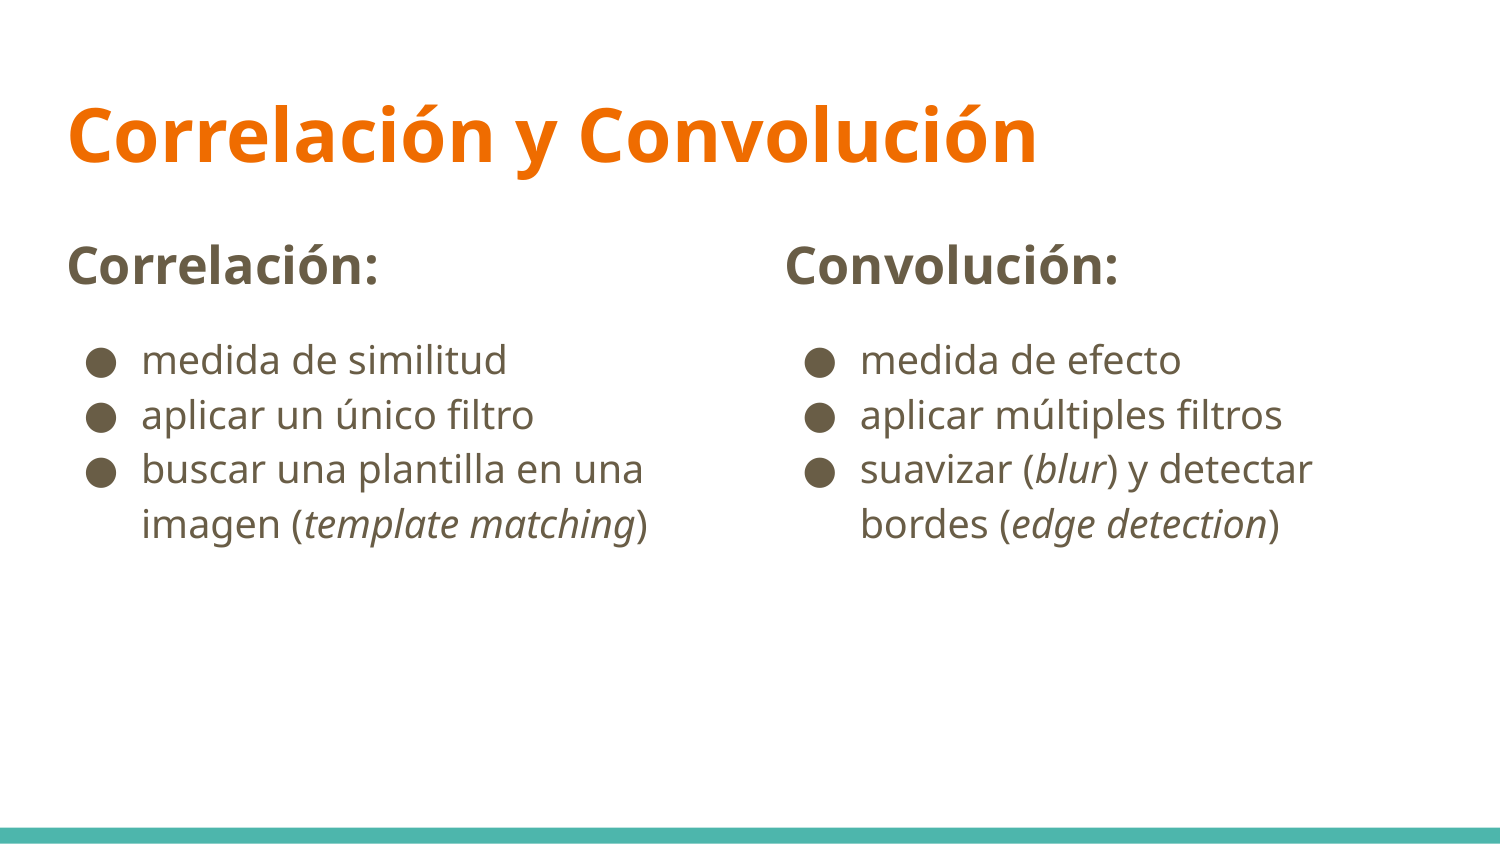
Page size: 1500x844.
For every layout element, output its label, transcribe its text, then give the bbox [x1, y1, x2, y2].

title Correlación y Convolución [51, 72, 1449, 189]
list Convolución: medida de efecto aplicar múltiples filtros suavizar (blur) y detectar bordes (edge detection) [769, 207, 1449, 750]
list Correlación: medida de similitud aplicar un único filtro buscar una plantilla en una imagen (template matching) [51, 207, 731, 750]
